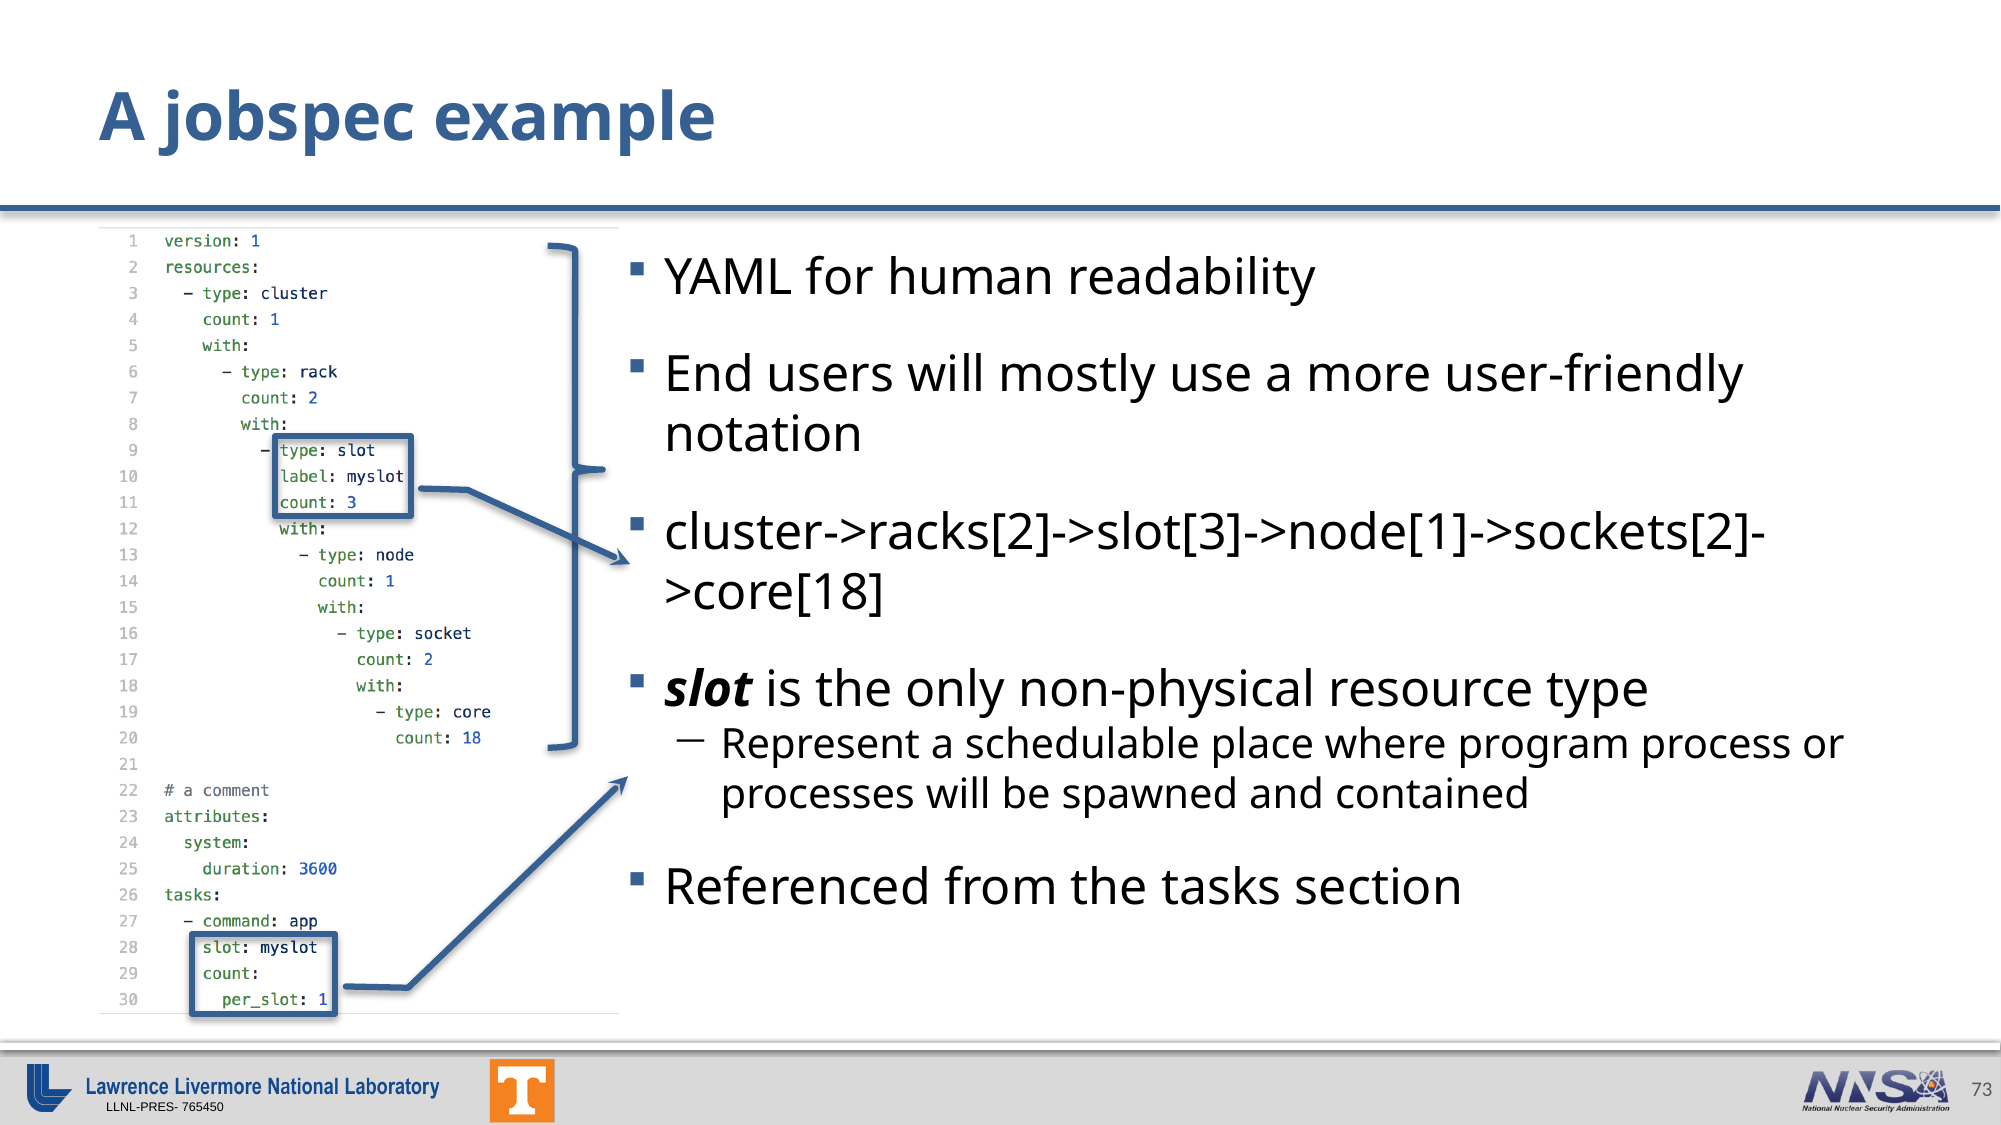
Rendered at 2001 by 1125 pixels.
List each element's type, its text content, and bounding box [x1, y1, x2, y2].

picture [27, 1049, 566, 1125]
title A jobspec example [99, 36, 1900, 202]
text_box [624, 776, 628, 788]
text_box [624, 556, 631, 565]
picture [1795, 1057, 1956, 1119]
picture [99, 227, 619, 1014]
text_box YAML for human readability End users will mostly use a more user-friendly notation cluster->racks[2]->slot[3]->node[1]->sockets[2]->core[18] slot is the only non-physical resource type Represent a schedulable place where program process or processes will be spawned and contained Referenced from the tasks section [624, 237, 1958, 967]
